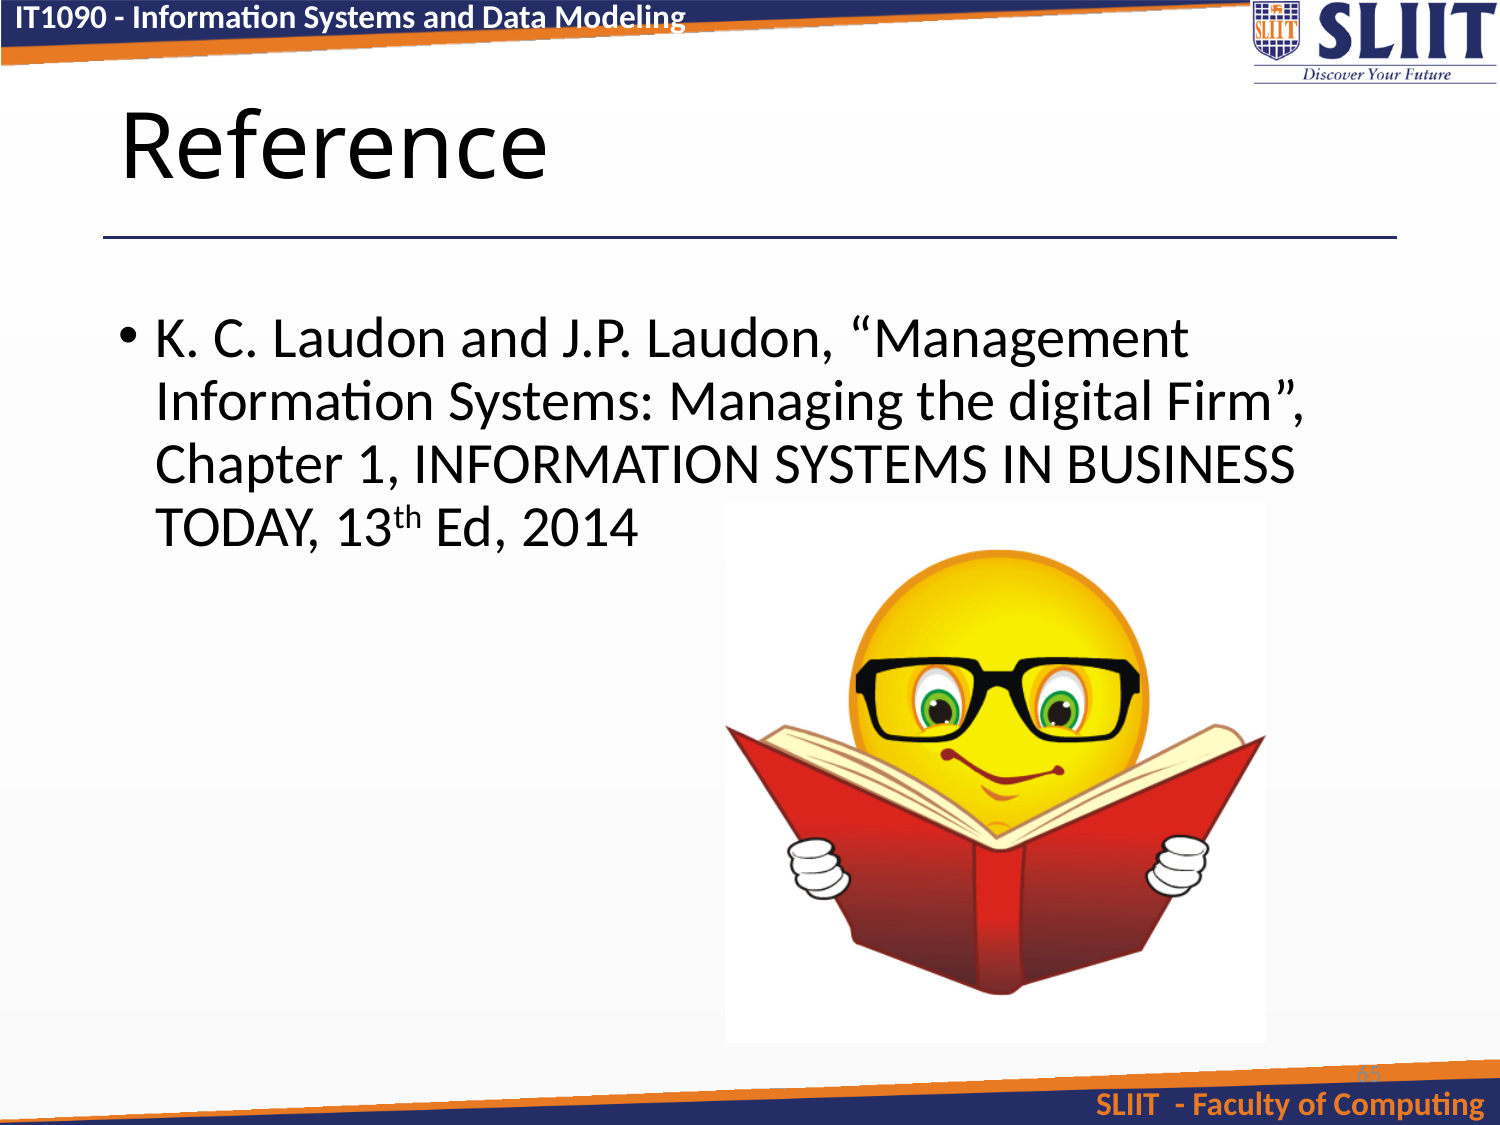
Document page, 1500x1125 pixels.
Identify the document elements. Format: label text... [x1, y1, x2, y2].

picture [1356, 1103, 1364, 1112]
title Reference [103, 59, 1397, 238]
picture [1302, 1103, 1310, 1112]
picture [2, 2, 1249, 75]
picture [724, 502, 1266, 1043]
slide_number 65 [1059, 1042, 1397, 1103]
picture [0, 1050, 1500, 1125]
picture [1243, 1103, 1249, 1112]
picture [1250, 0, 1500, 84]
list K. C. Laudon and J.P. Laudon, “Management Information Systems: Managing the digital Firm”, Chapter 1, INFORMATION SYSTEMS IN BUSINESS TODAY, 13th Ed, 2014 [103, 299, 1397, 1014]
